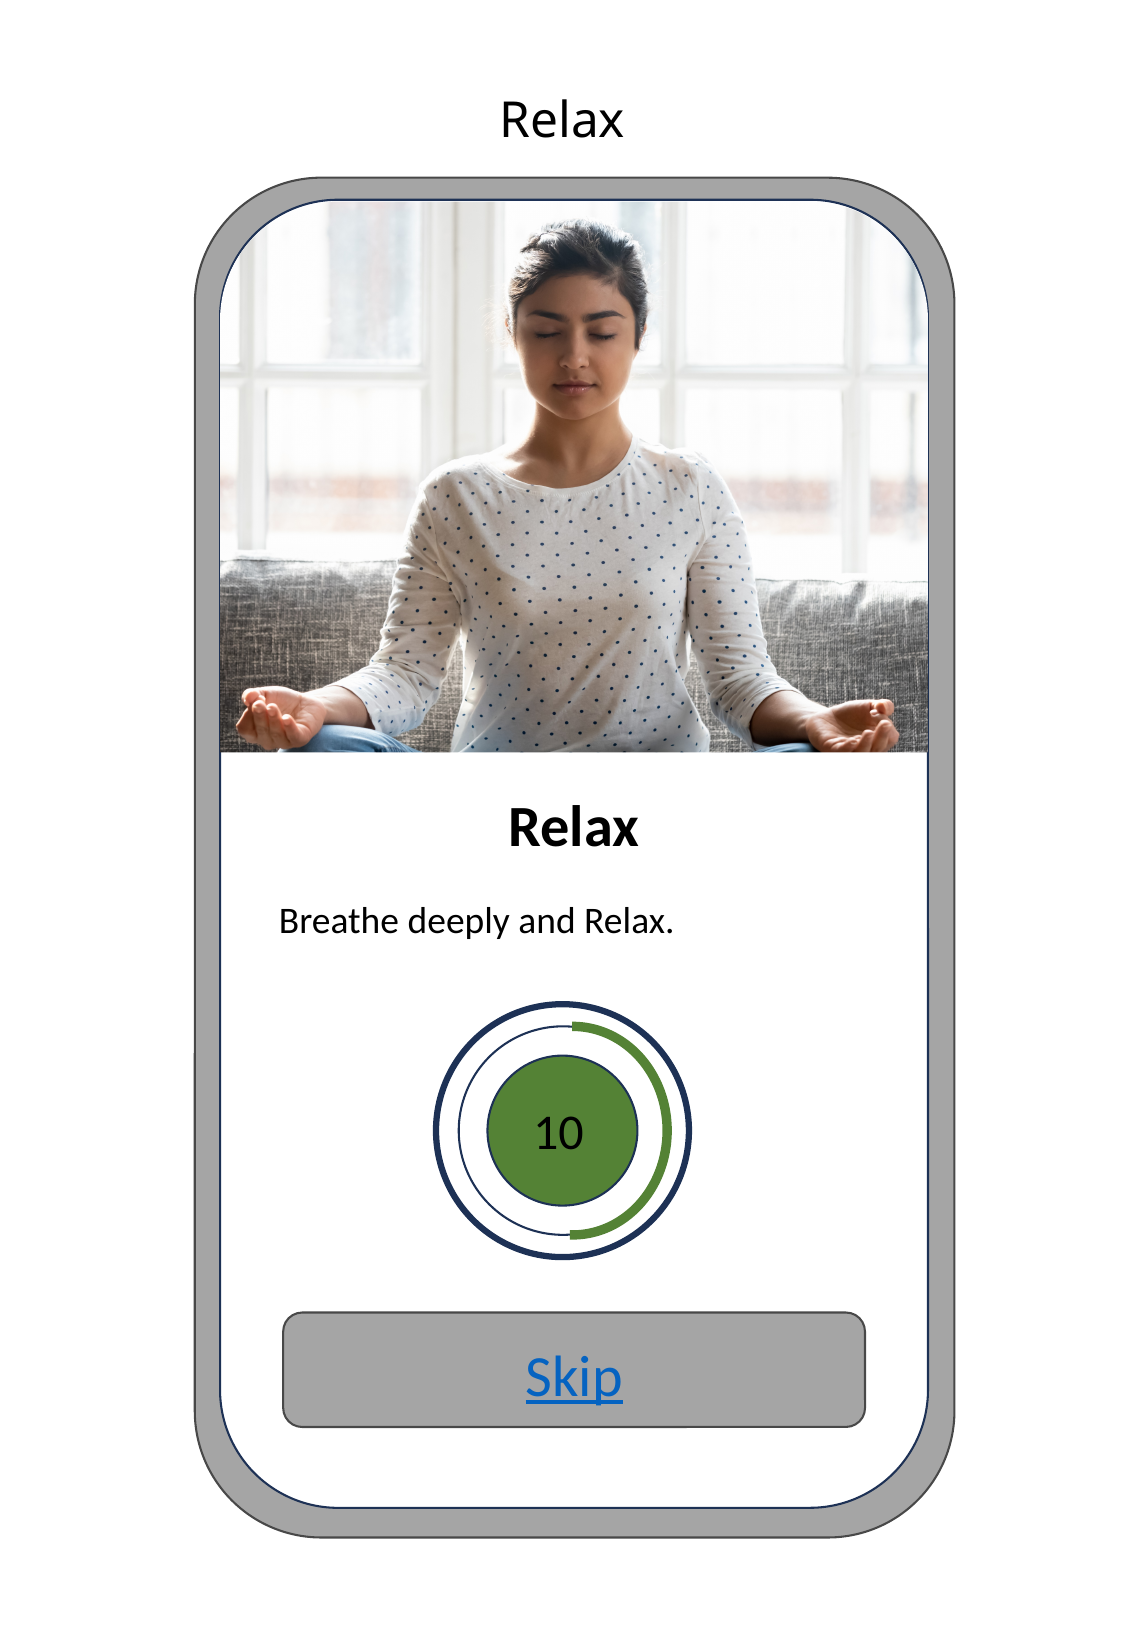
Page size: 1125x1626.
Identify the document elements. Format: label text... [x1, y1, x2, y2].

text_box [283, 1312, 866, 1427]
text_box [435, 1004, 689, 1258]
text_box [194, 177, 955, 1538]
picture [220, 201, 928, 753]
title Relax [77, 86, 1048, 156]
